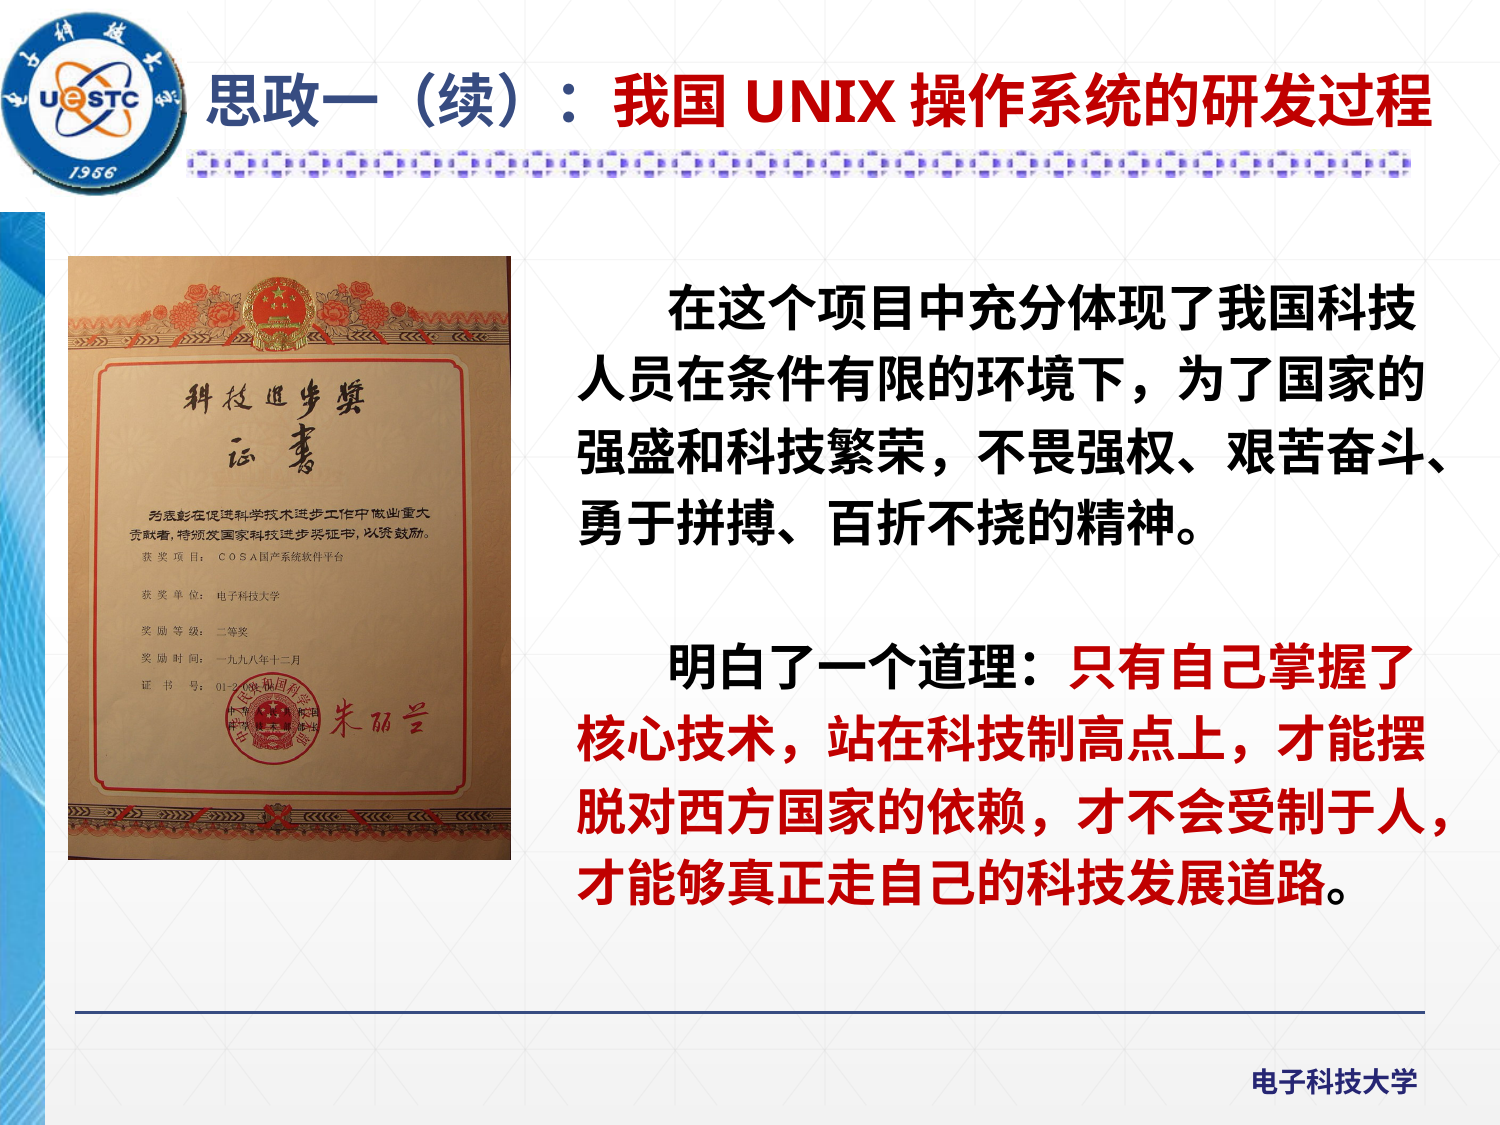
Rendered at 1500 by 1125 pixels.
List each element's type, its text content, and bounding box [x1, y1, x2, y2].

picture [0, 0, 190, 197]
picture [68, 256, 511, 860]
text_box 思政一（续）：我国UNIX操作系统的研发过程 [190, 65, 1500, 181]
text_box 在这个项目中充分体现了我国科技人员在条件有限的环境下，为了国家的强盛和科技繁荣，不畏强权、艰苦奋斗、勇于拼搏、百折不挠的精神。 明白了一个道理：只有自己掌握了核心技术，站在科技制高点上，才能摆脱对西方国家的依赖，才不会受制于人，才能够真正走自己的科技发展道路。 [561, 256, 1458, 920]
picture [0, 212, 45, 1125]
